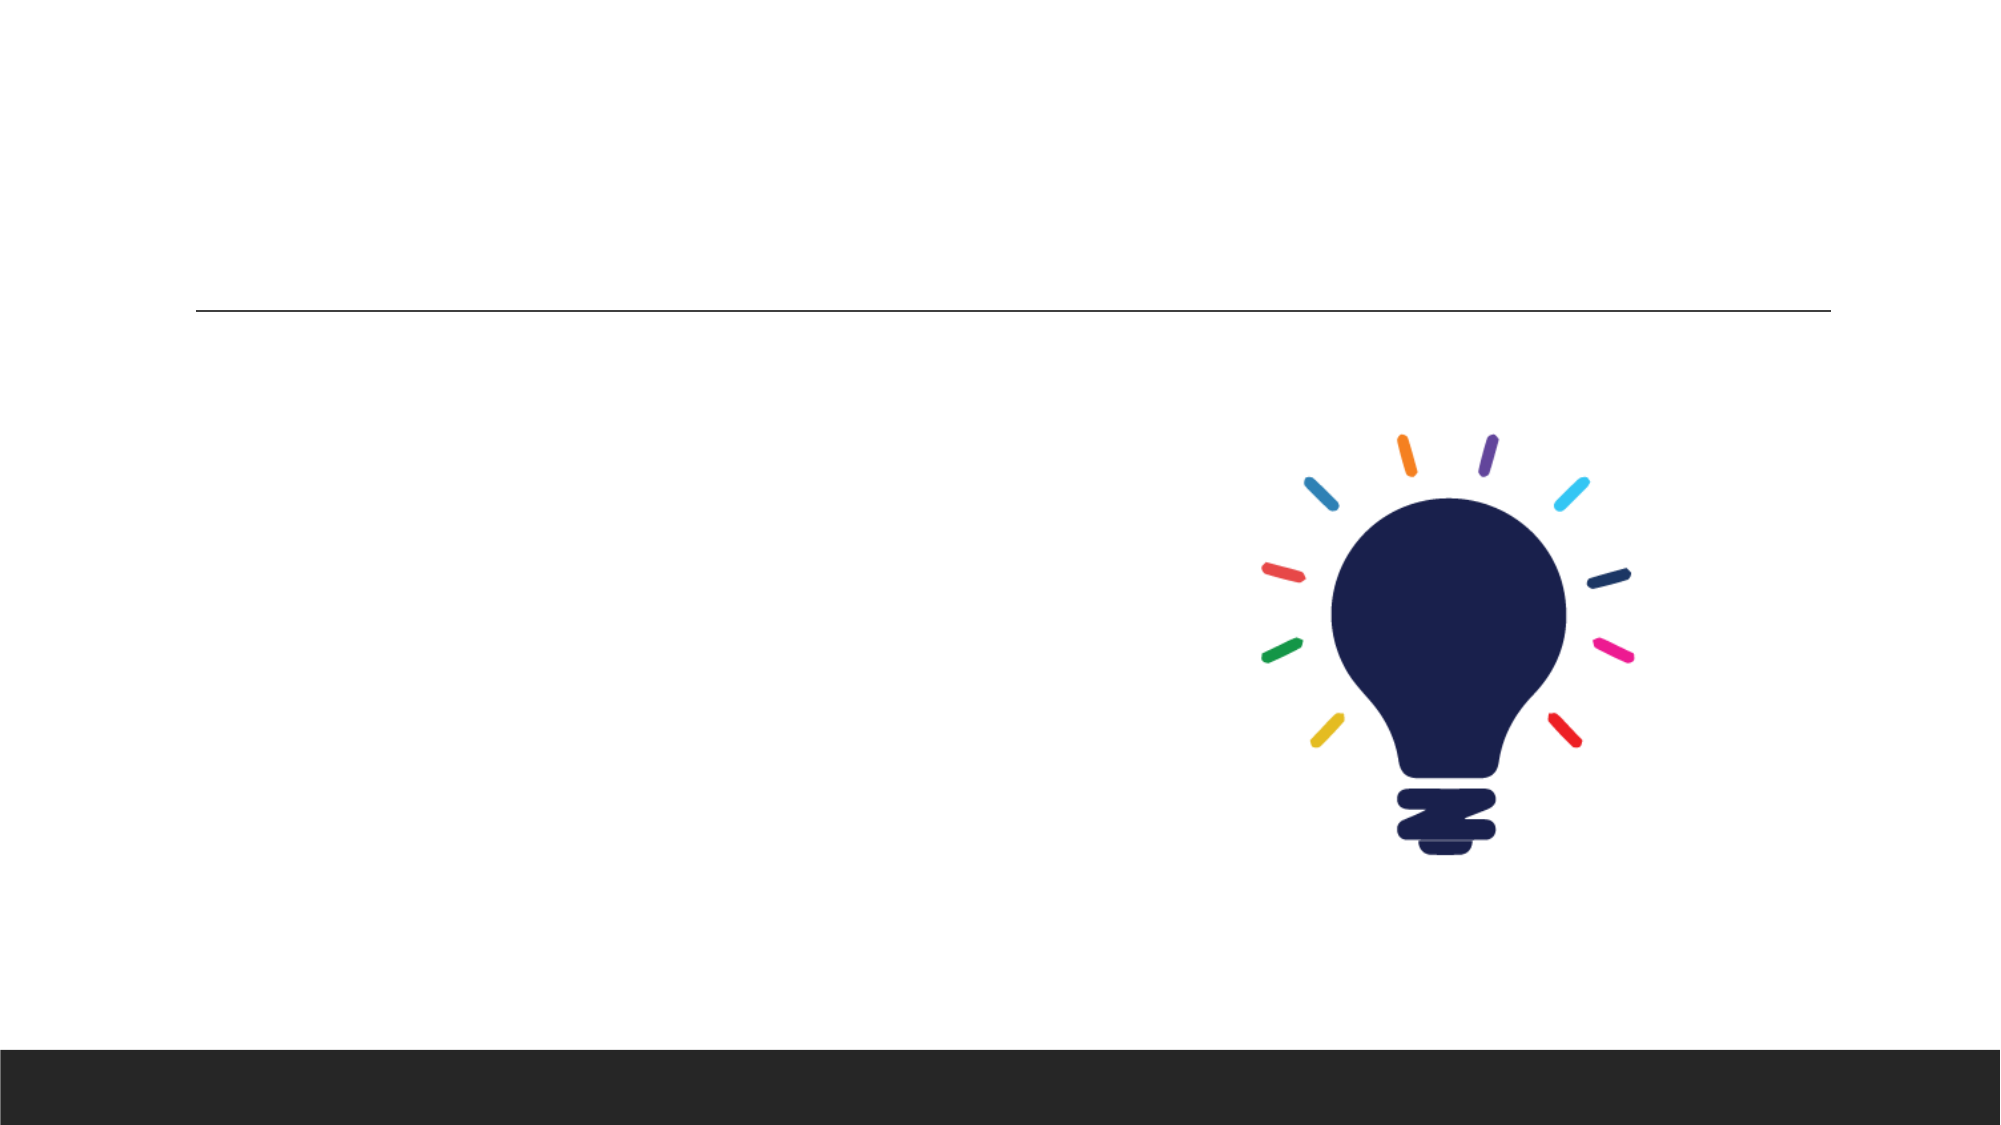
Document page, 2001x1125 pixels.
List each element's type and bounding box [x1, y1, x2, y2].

picture [1068, 347, 1831, 964]
